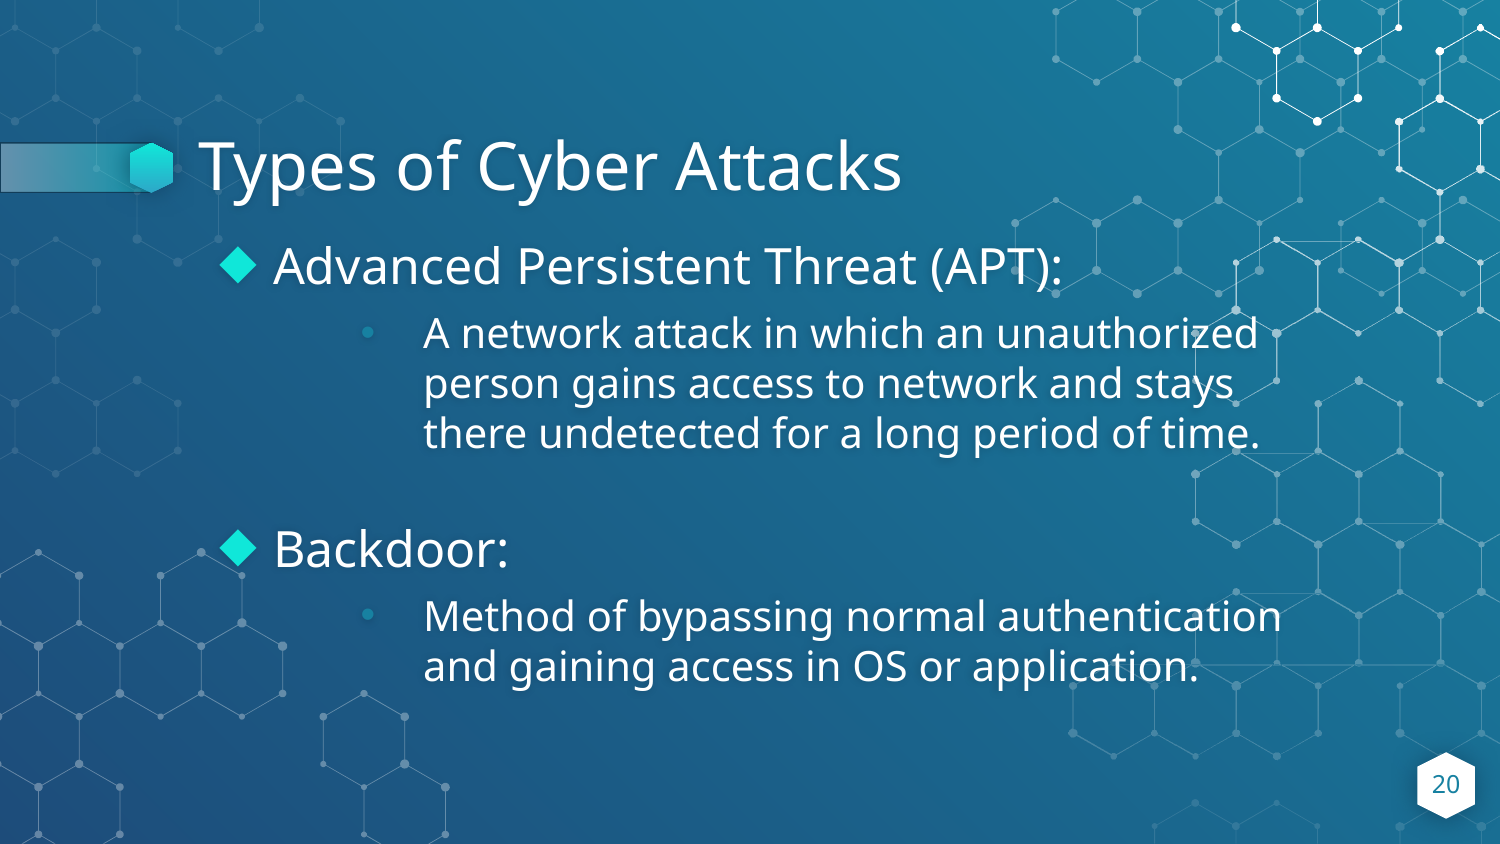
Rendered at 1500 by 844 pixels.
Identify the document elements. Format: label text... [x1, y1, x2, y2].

list Advanced Persistent Threat (APT): A network attack in which an unauthorized person gains access to network and stays there undetected for a long period of time. Backdoor: Method of bypassing normal authentication and gaining access in OS or application. . [198, 234, 1302, 733]
title Types of Cyber Attacks [198, 140, 1302, 198]
slide_number 20 [1417, 752, 1475, 819]
